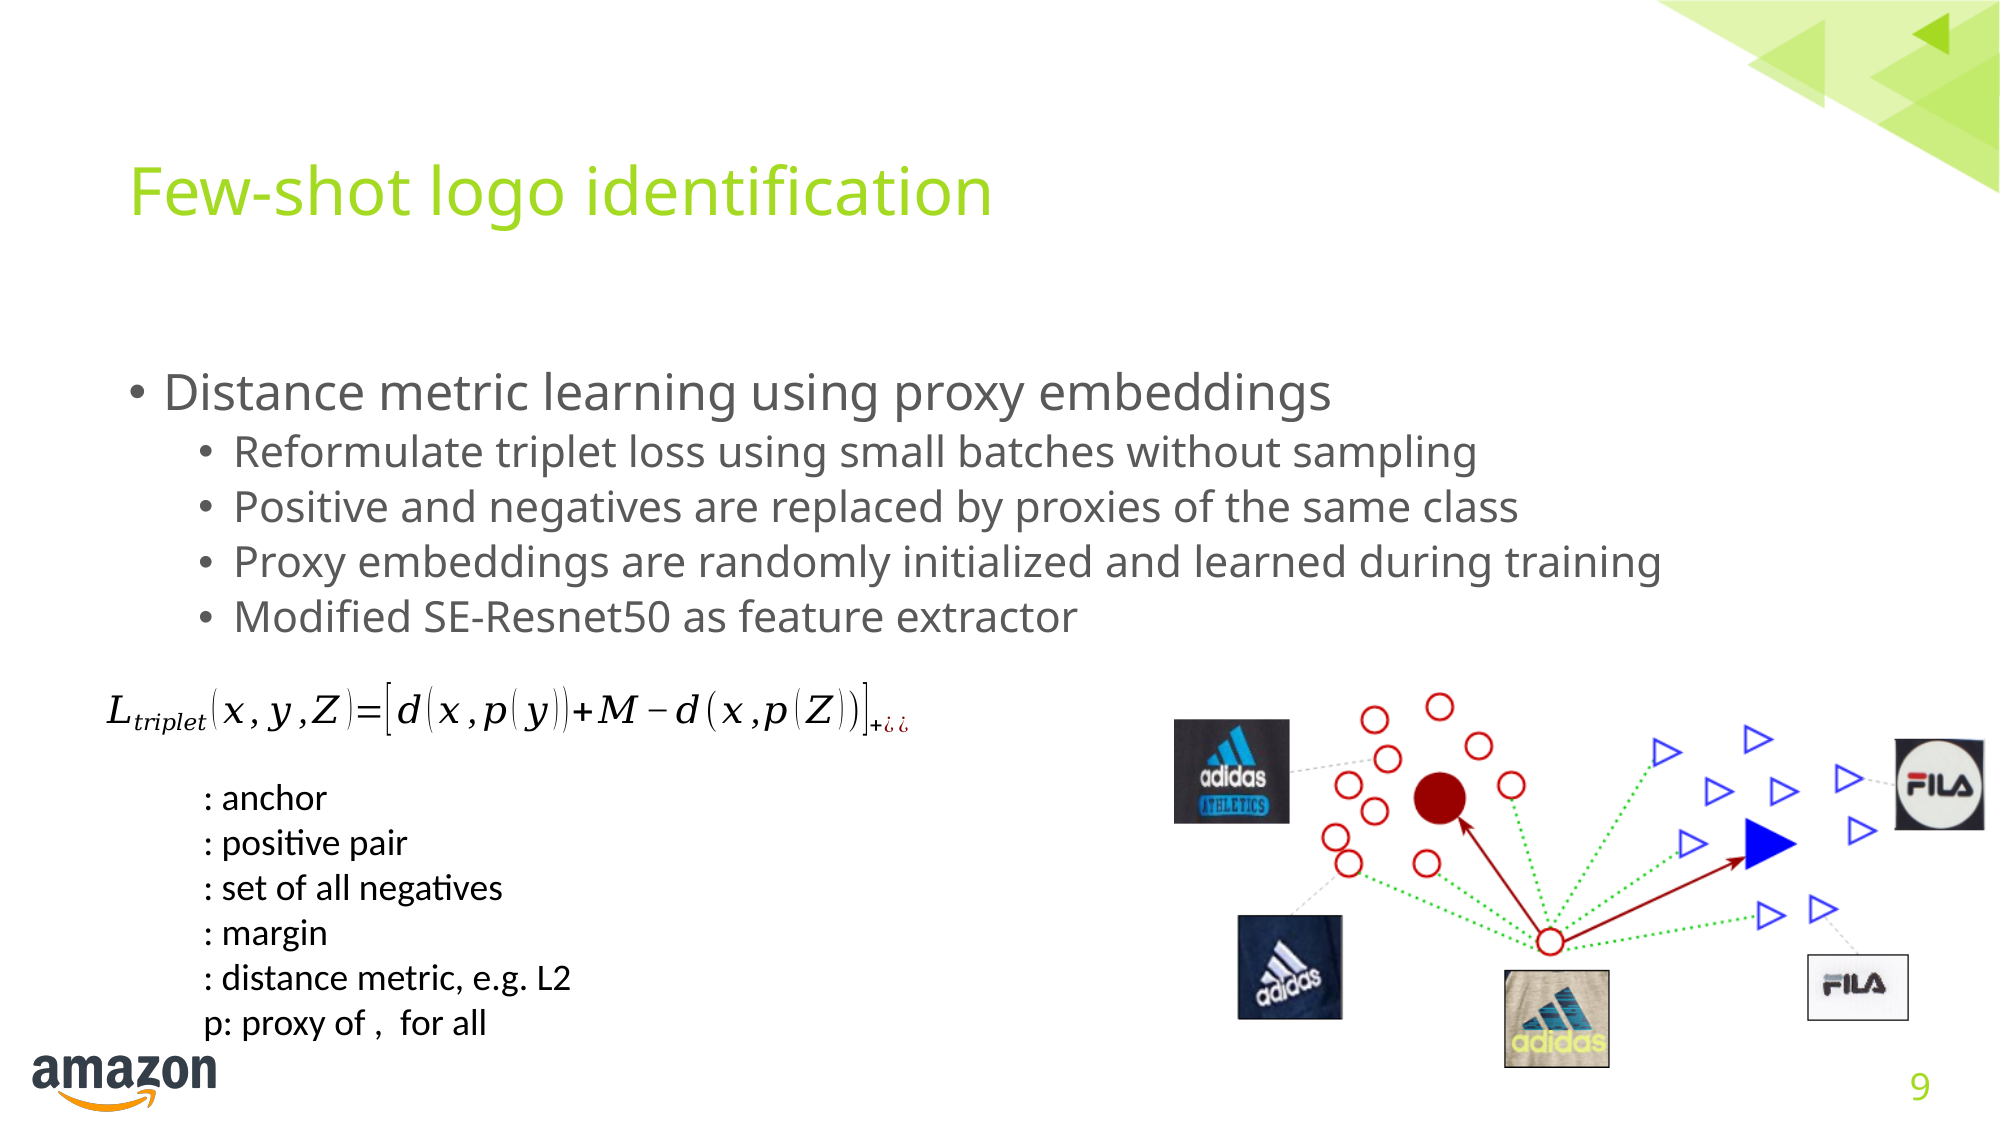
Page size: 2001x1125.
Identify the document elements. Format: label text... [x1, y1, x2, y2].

picture [0, 0, 2001, 1125]
title Few-shot logo identification [113, 85, 1704, 303]
list Distance metric learning using proxy embeddings Reformulate triplet loss using small batches without sampling Positive and negatives are replaced by proxies of the same class Proxy embeddings are randomly initialized and learned during training Modified SE-Resnet50 as feature extractor [113, 359, 1849, 654]
slide_number 9 [1848, 1068, 1946, 1106]
